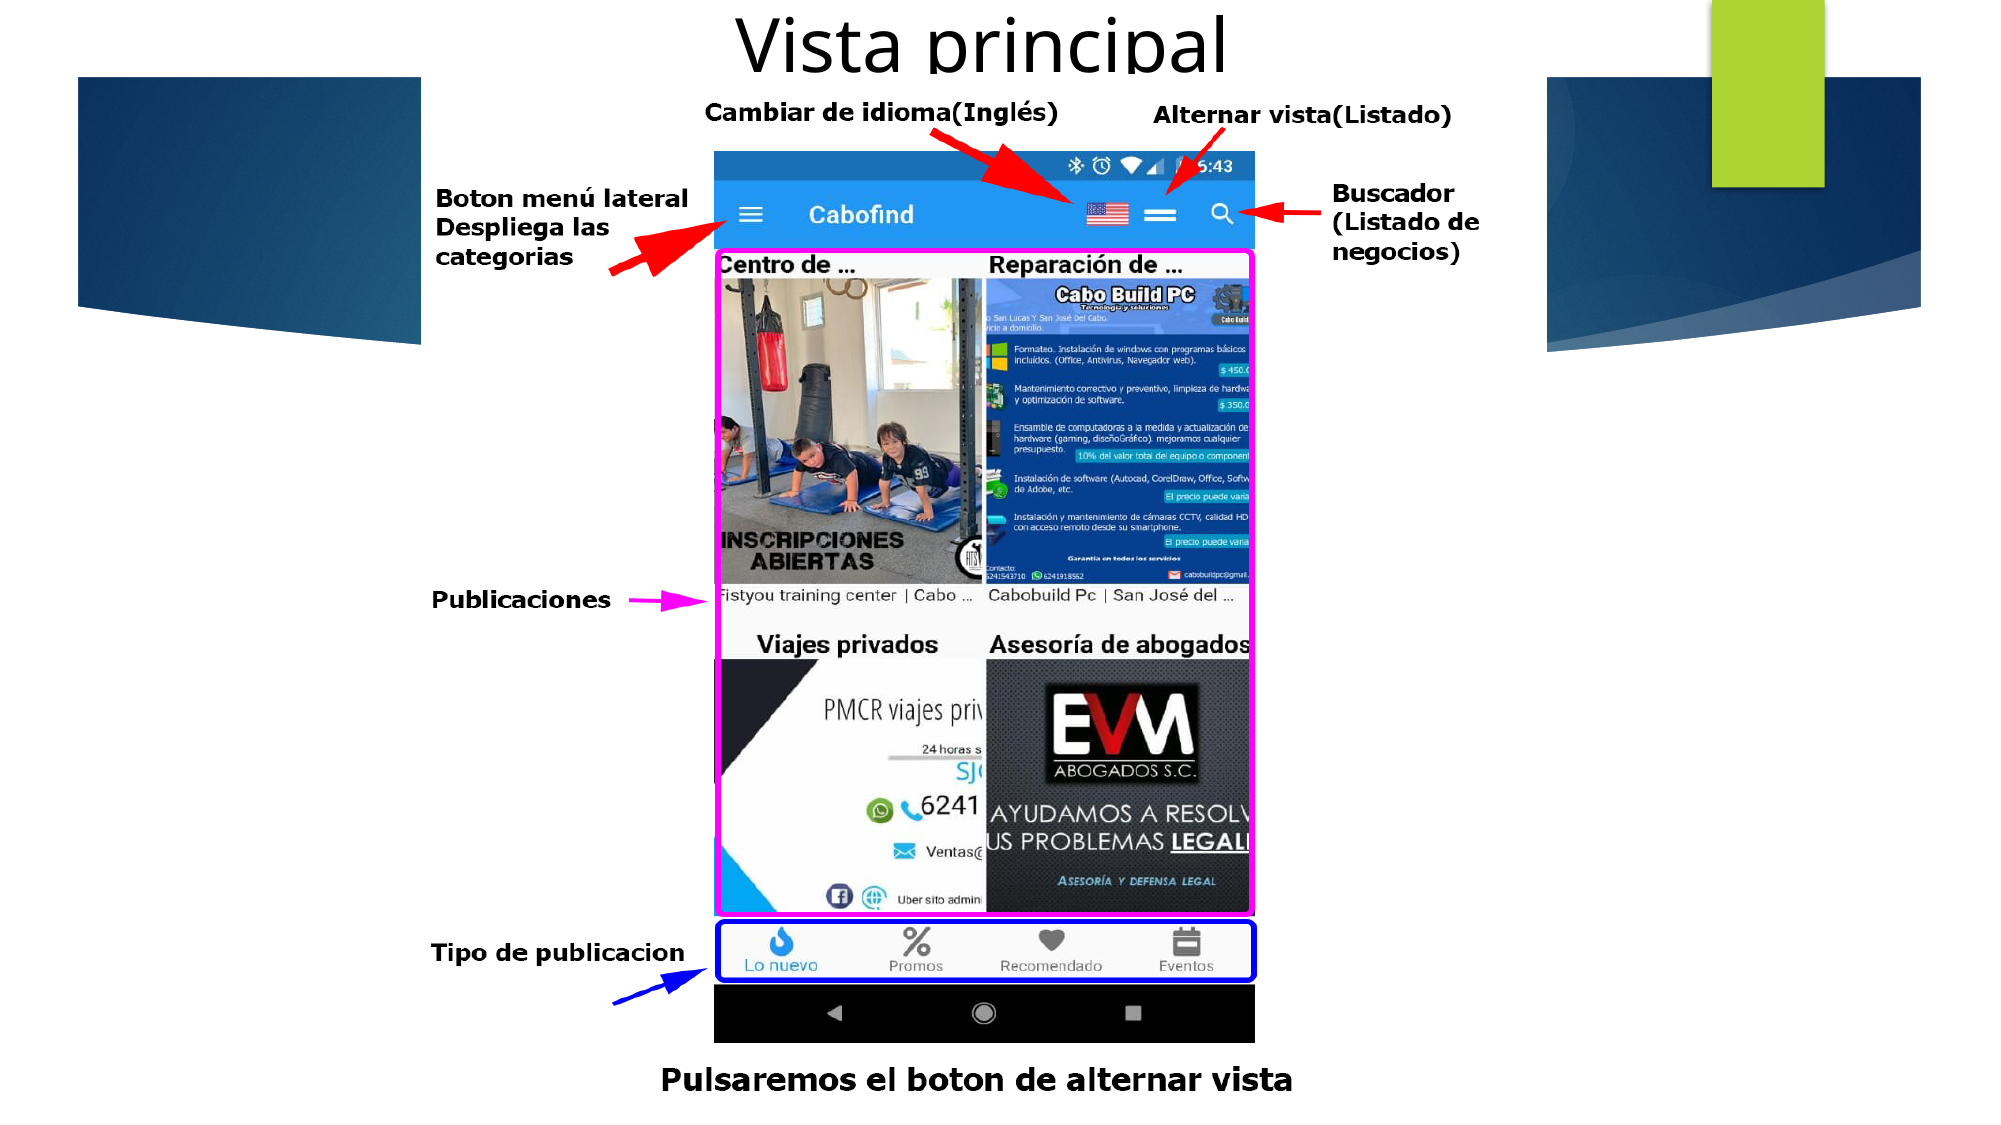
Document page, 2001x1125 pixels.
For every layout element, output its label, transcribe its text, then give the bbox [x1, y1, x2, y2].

title Vista principal [720, 10, 1323, 73]
picture [421, 74, 1547, 1120]
